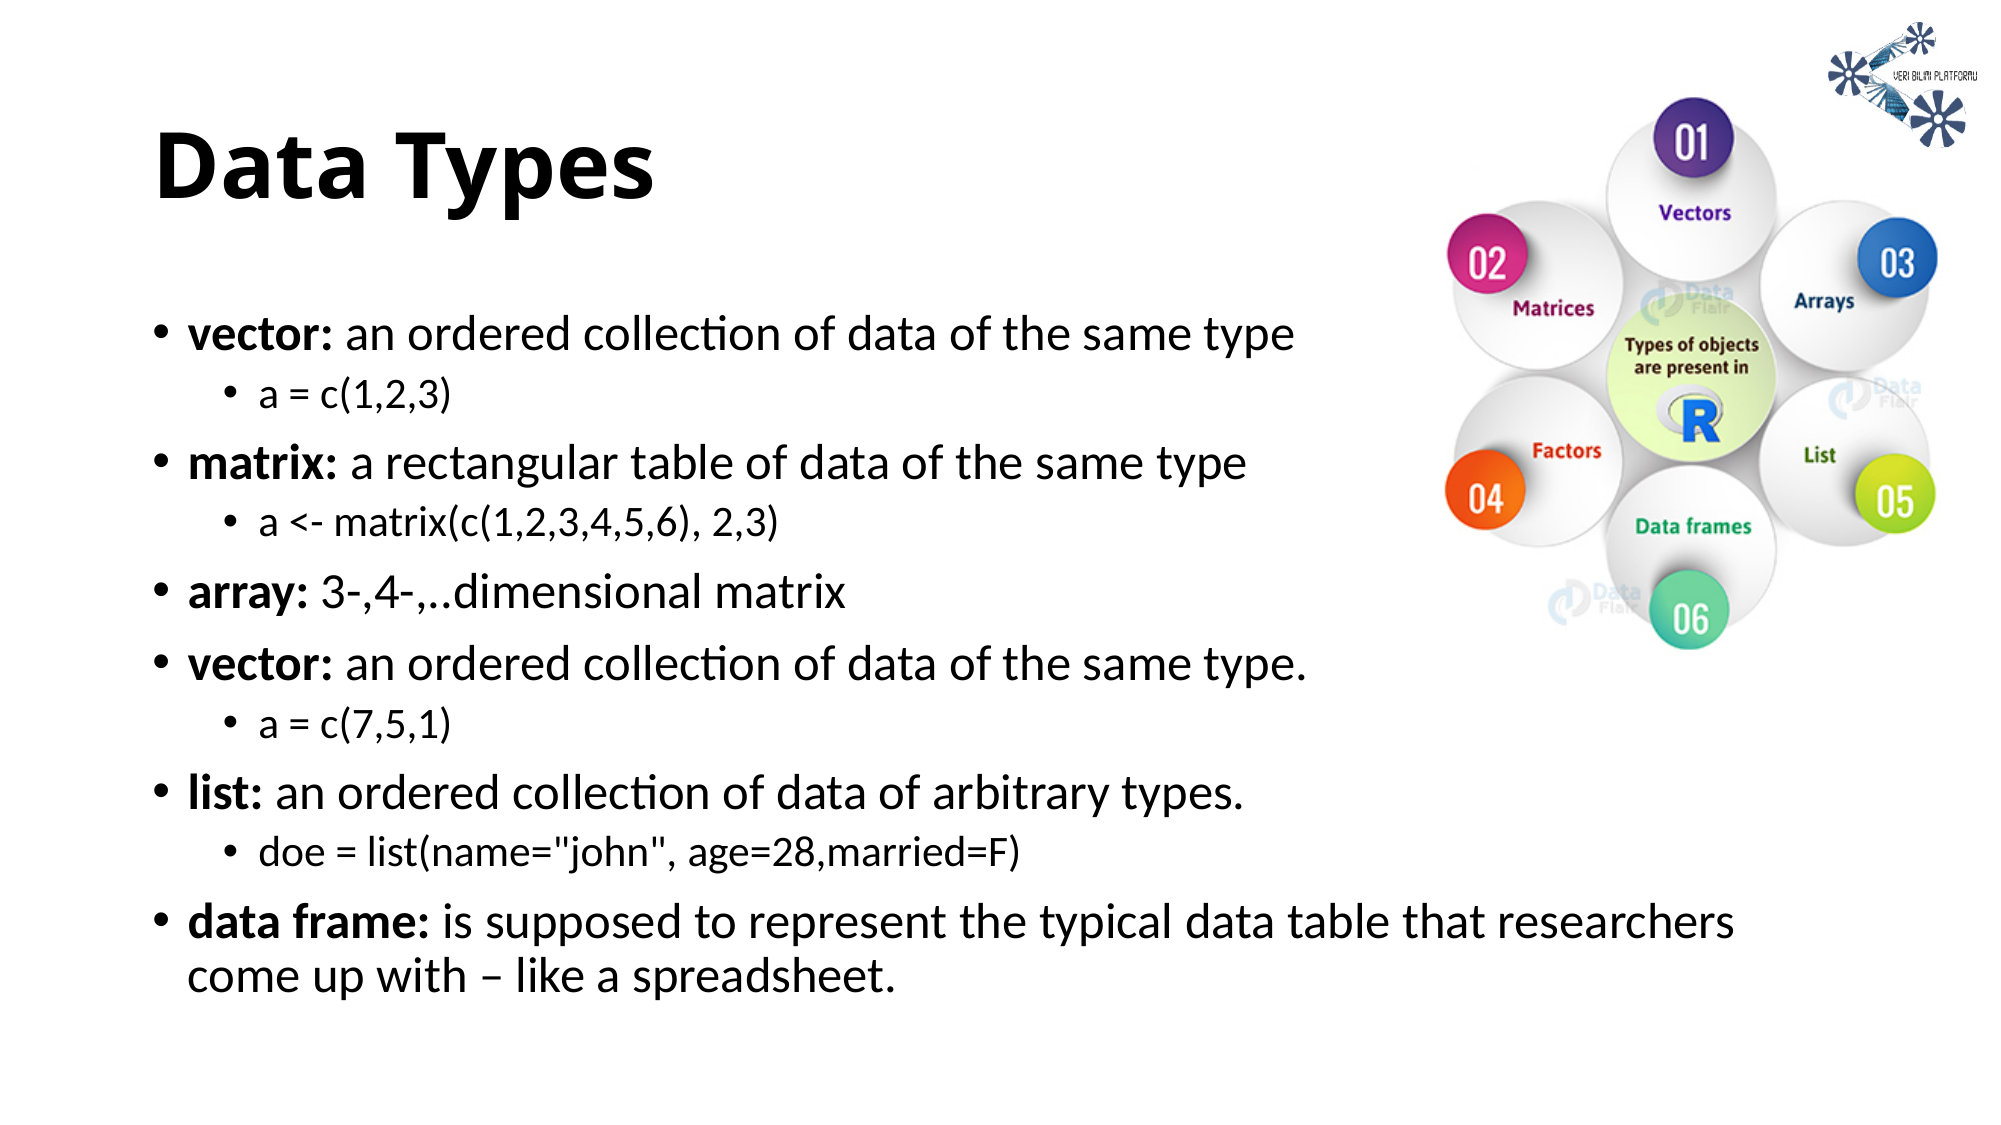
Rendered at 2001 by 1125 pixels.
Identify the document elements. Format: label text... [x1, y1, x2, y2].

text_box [1828, 22, 1978, 154]
list vector: an ordered collection of data of the same type a = c(1,2,3) matrix: a rectangular table of data of the same type a <- matrix(c(1,2,3,4,5,6), 2,3) array: 3-,4-,..dimensional matrix vector: an ordered collection of data of the same type. a = c(7,5,1) list: an ordered collection of data of arbitrary types. doe = list(name="john", age=28,married=F) data frame: is supposed to represent the typical data table that researchers come up with – like a spreadsheet. [137, 299, 1863, 1014]
picture [1421, 87, 1959, 660]
title Data Types [137, 59, 1828, 278]
